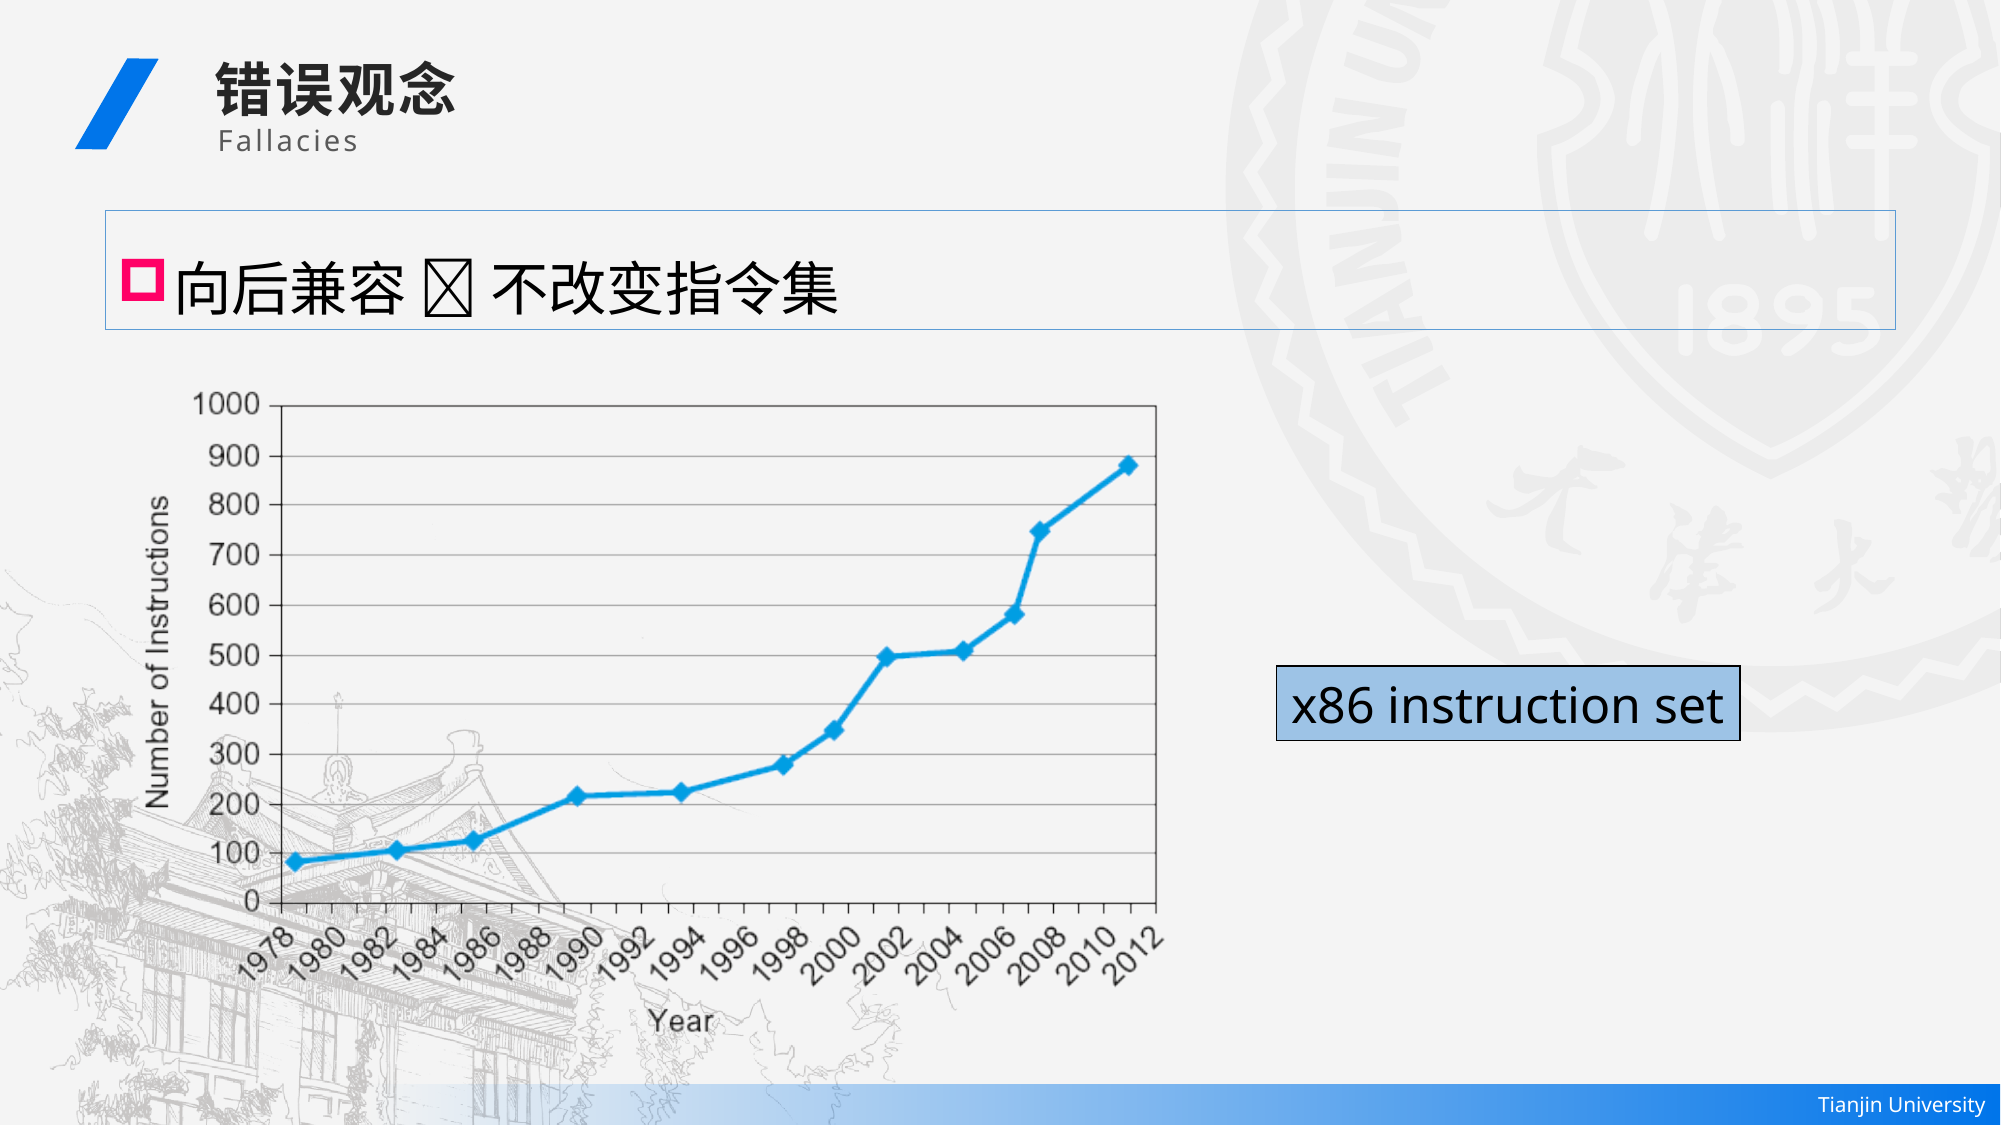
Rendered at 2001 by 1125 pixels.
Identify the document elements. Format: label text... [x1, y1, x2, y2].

text_box 向后兼容  不改变指令集 [105, 210, 1896, 330]
picture [105, 361, 1231, 1047]
text_box [74, 105, 100, 150]
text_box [100, 45, 476, 168]
text_box x86 instruction set [1276, 666, 1740, 741]
